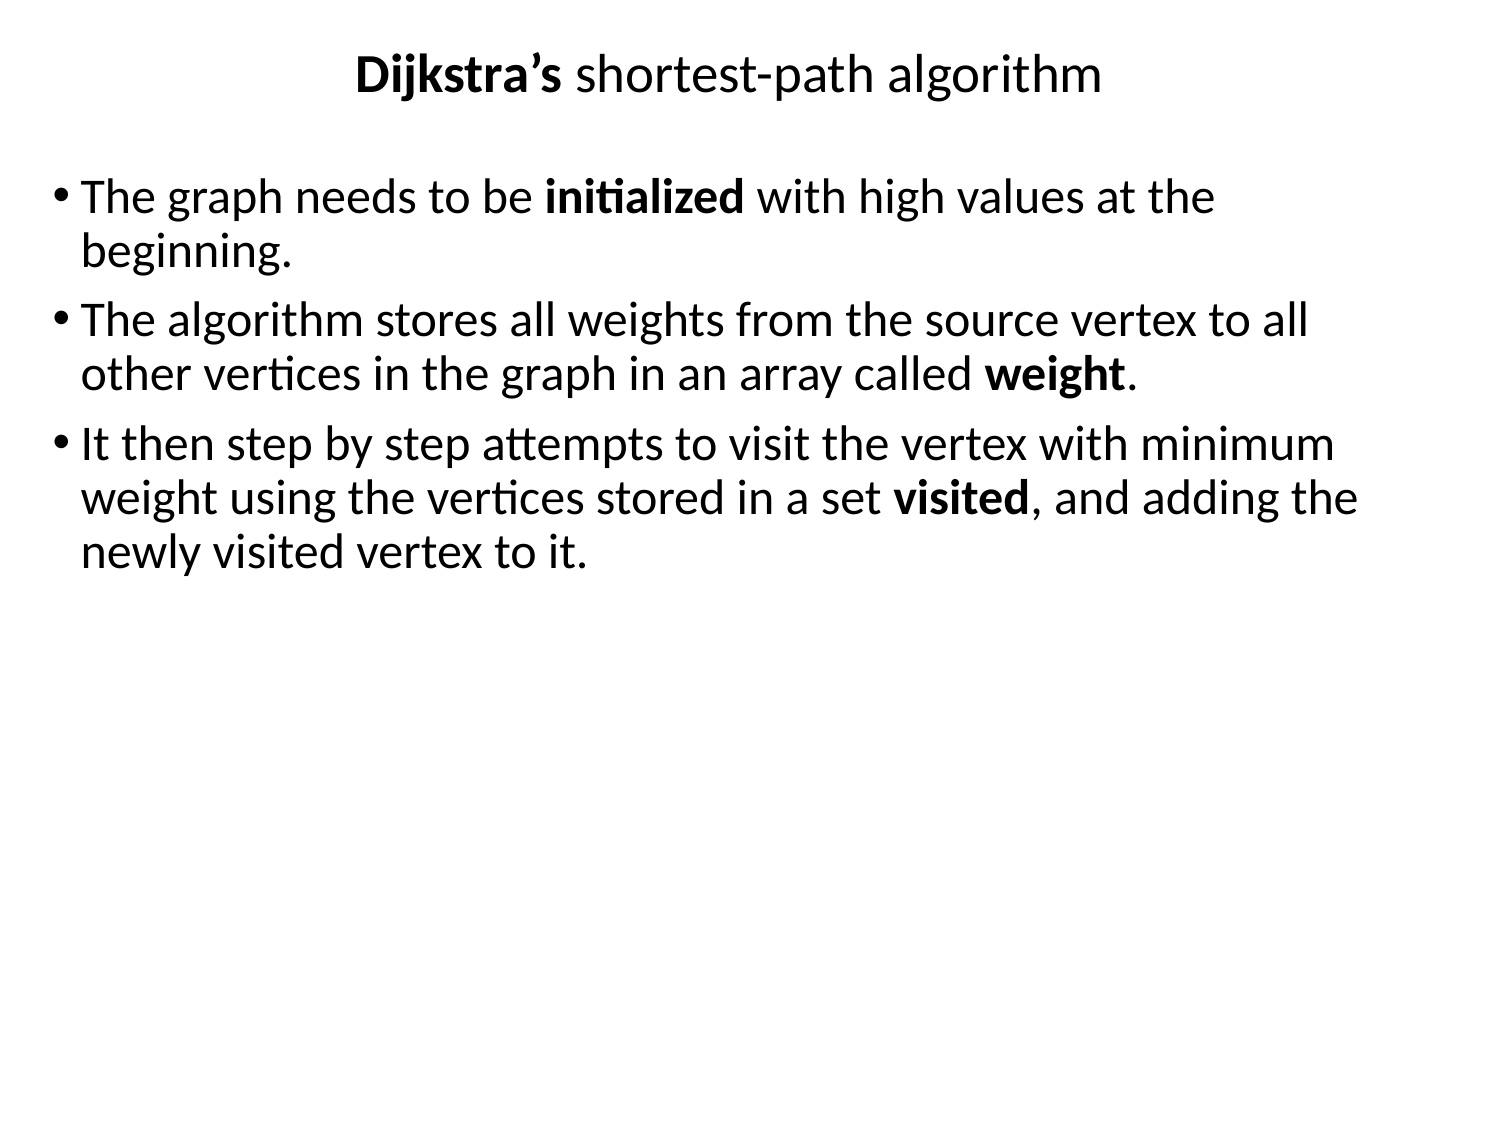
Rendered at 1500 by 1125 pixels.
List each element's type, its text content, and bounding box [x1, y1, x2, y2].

title Dijkstra’s shortest-path algorithm [83, 37, 1378, 113]
list The graph needs to be initialized with high values at the beginning. The algorithm stores all weights from the source vertex to all other vertices in the graph in an array called weight. It then step by step attempts to visit the vertex with minimum weight using the vertices stored in a set visited, and adding the newly visited vertex to it. [37, 162, 1423, 903]
